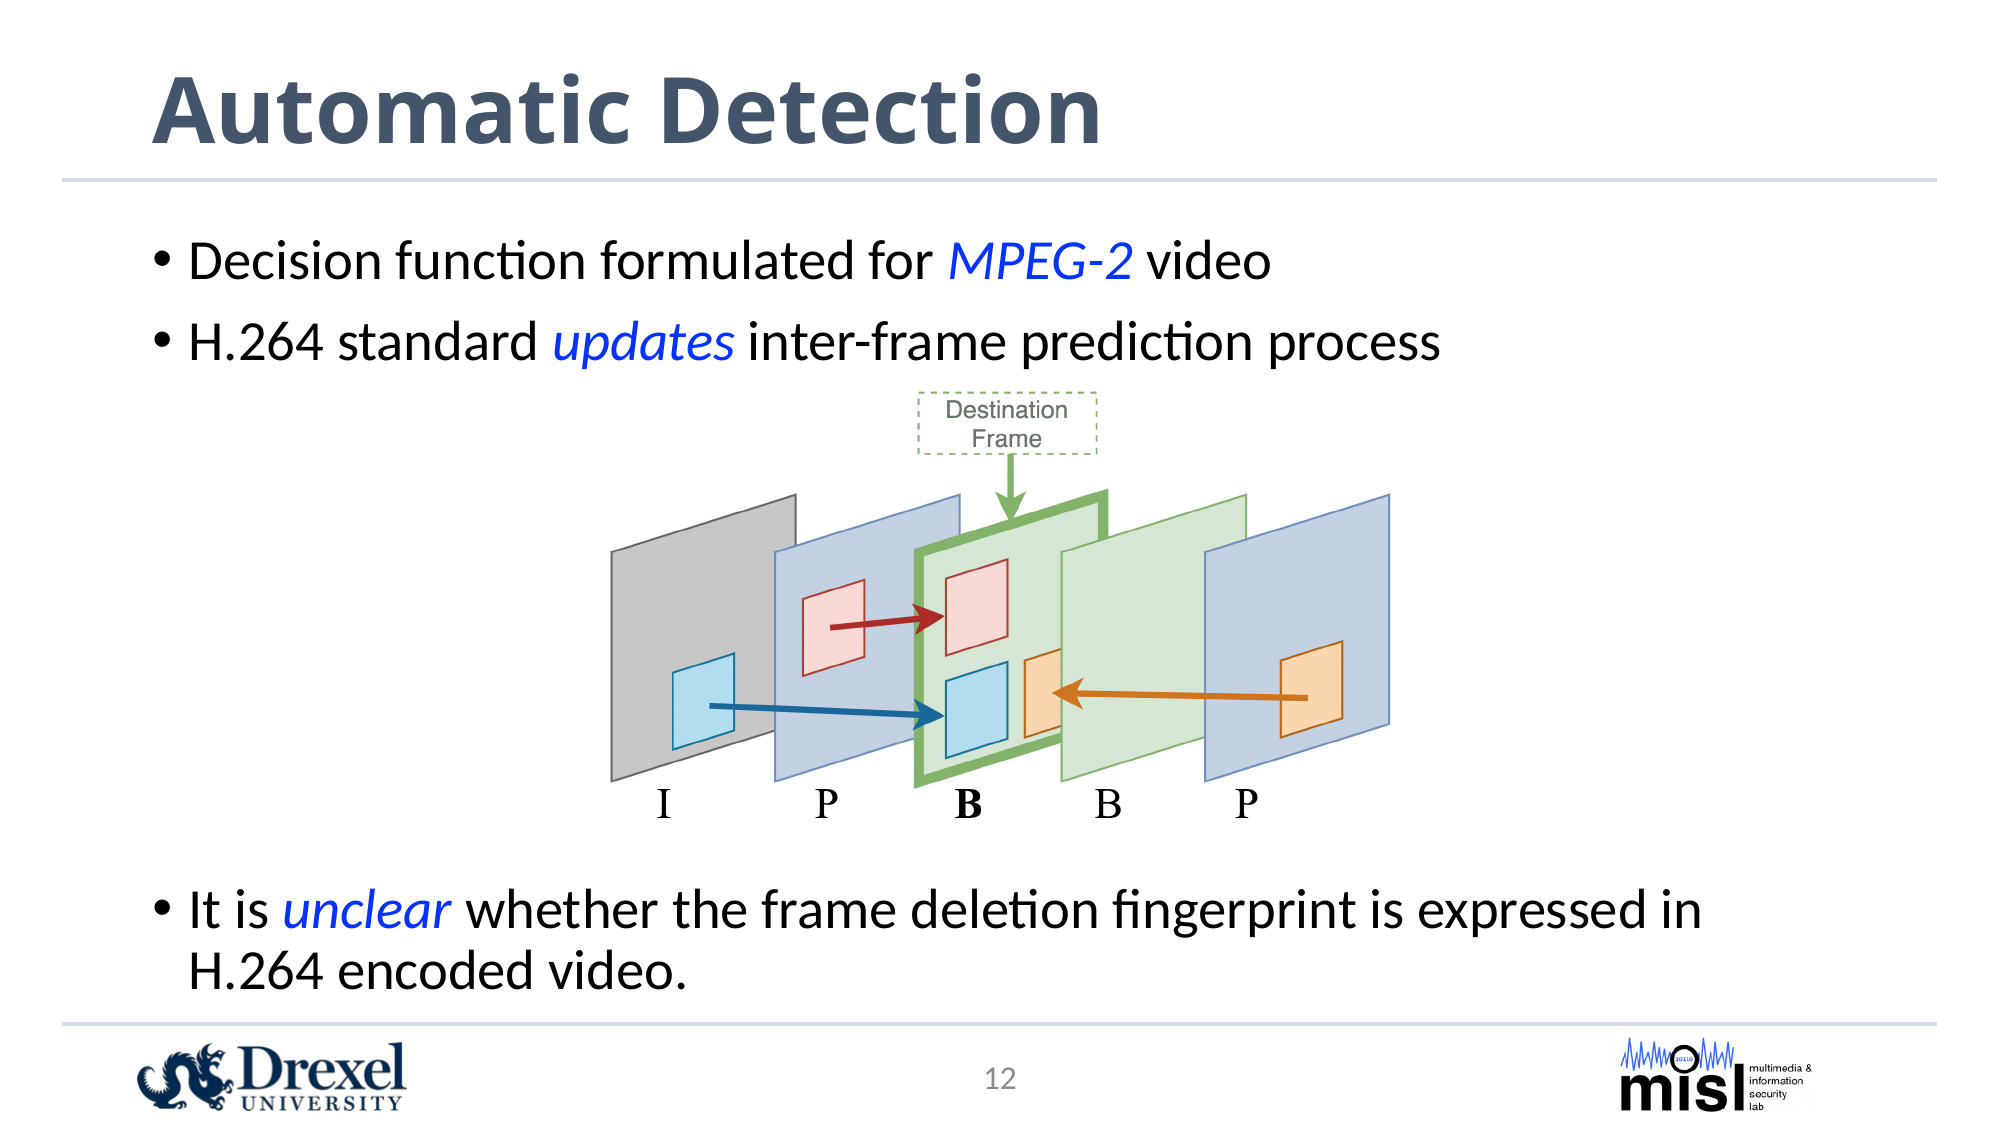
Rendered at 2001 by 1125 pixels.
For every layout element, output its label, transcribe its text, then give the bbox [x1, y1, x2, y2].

list Decision function formulated for MPEG-2 video H.264 standard updates inter-frame prediction process It is unclear whether the frame deletion fingerprint is expressed in H.264 encoded video. [137, 223, 1863, 1014]
picture [137, 1042, 407, 1111]
title Automatic Detection [137, 5, 1863, 223]
picture [576, 377, 1424, 840]
picture [1601, 1032, 1823, 1121]
slide_number 11 [774, 1046, 1225, 1107]
